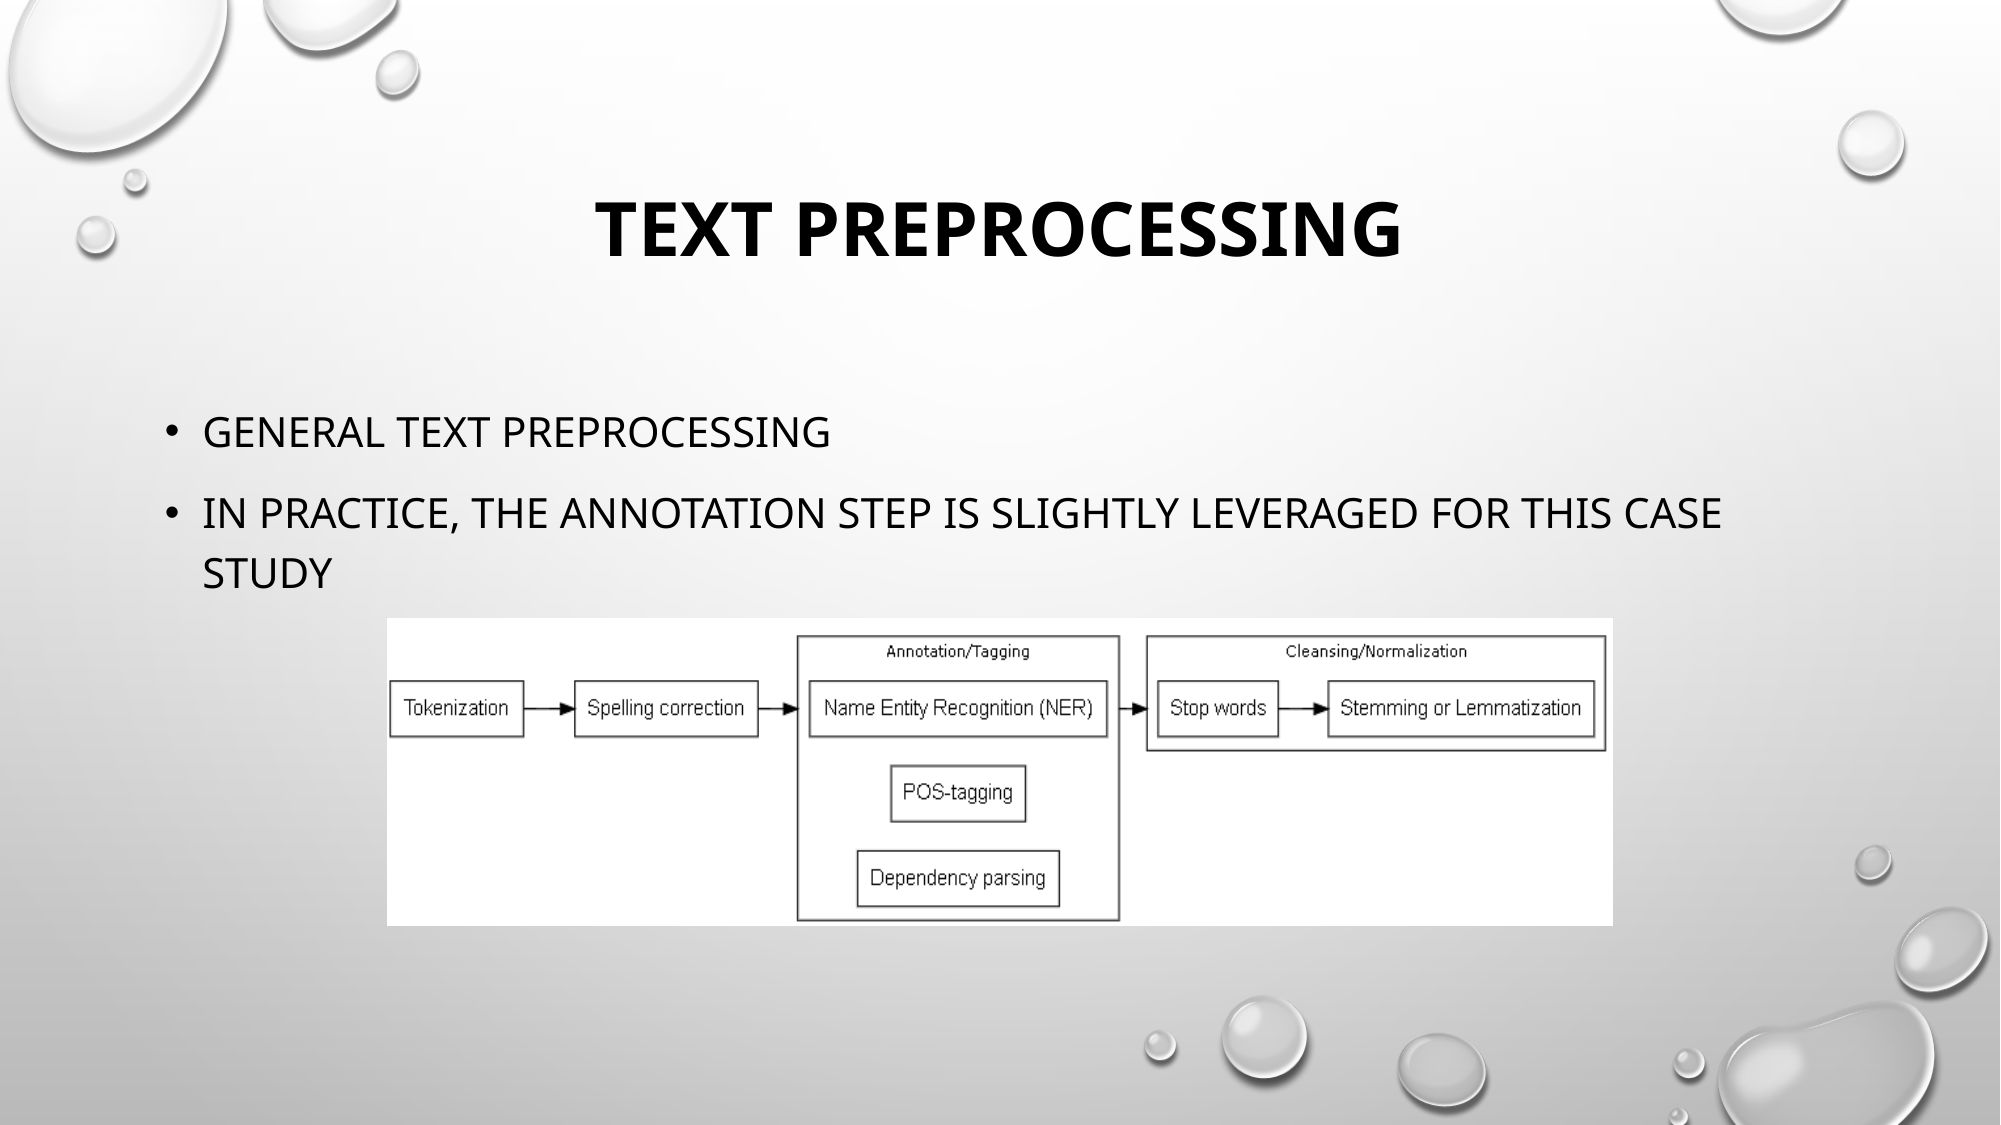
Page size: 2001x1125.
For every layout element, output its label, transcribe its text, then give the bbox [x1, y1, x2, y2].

list General text preprocessing In practice, the annotation step is slightly leveraged for this case study [149, 388, 1850, 950]
title TEXT PREPROCESSING [149, 101, 1851, 364]
picture [0, 0, 2000, 1125]
